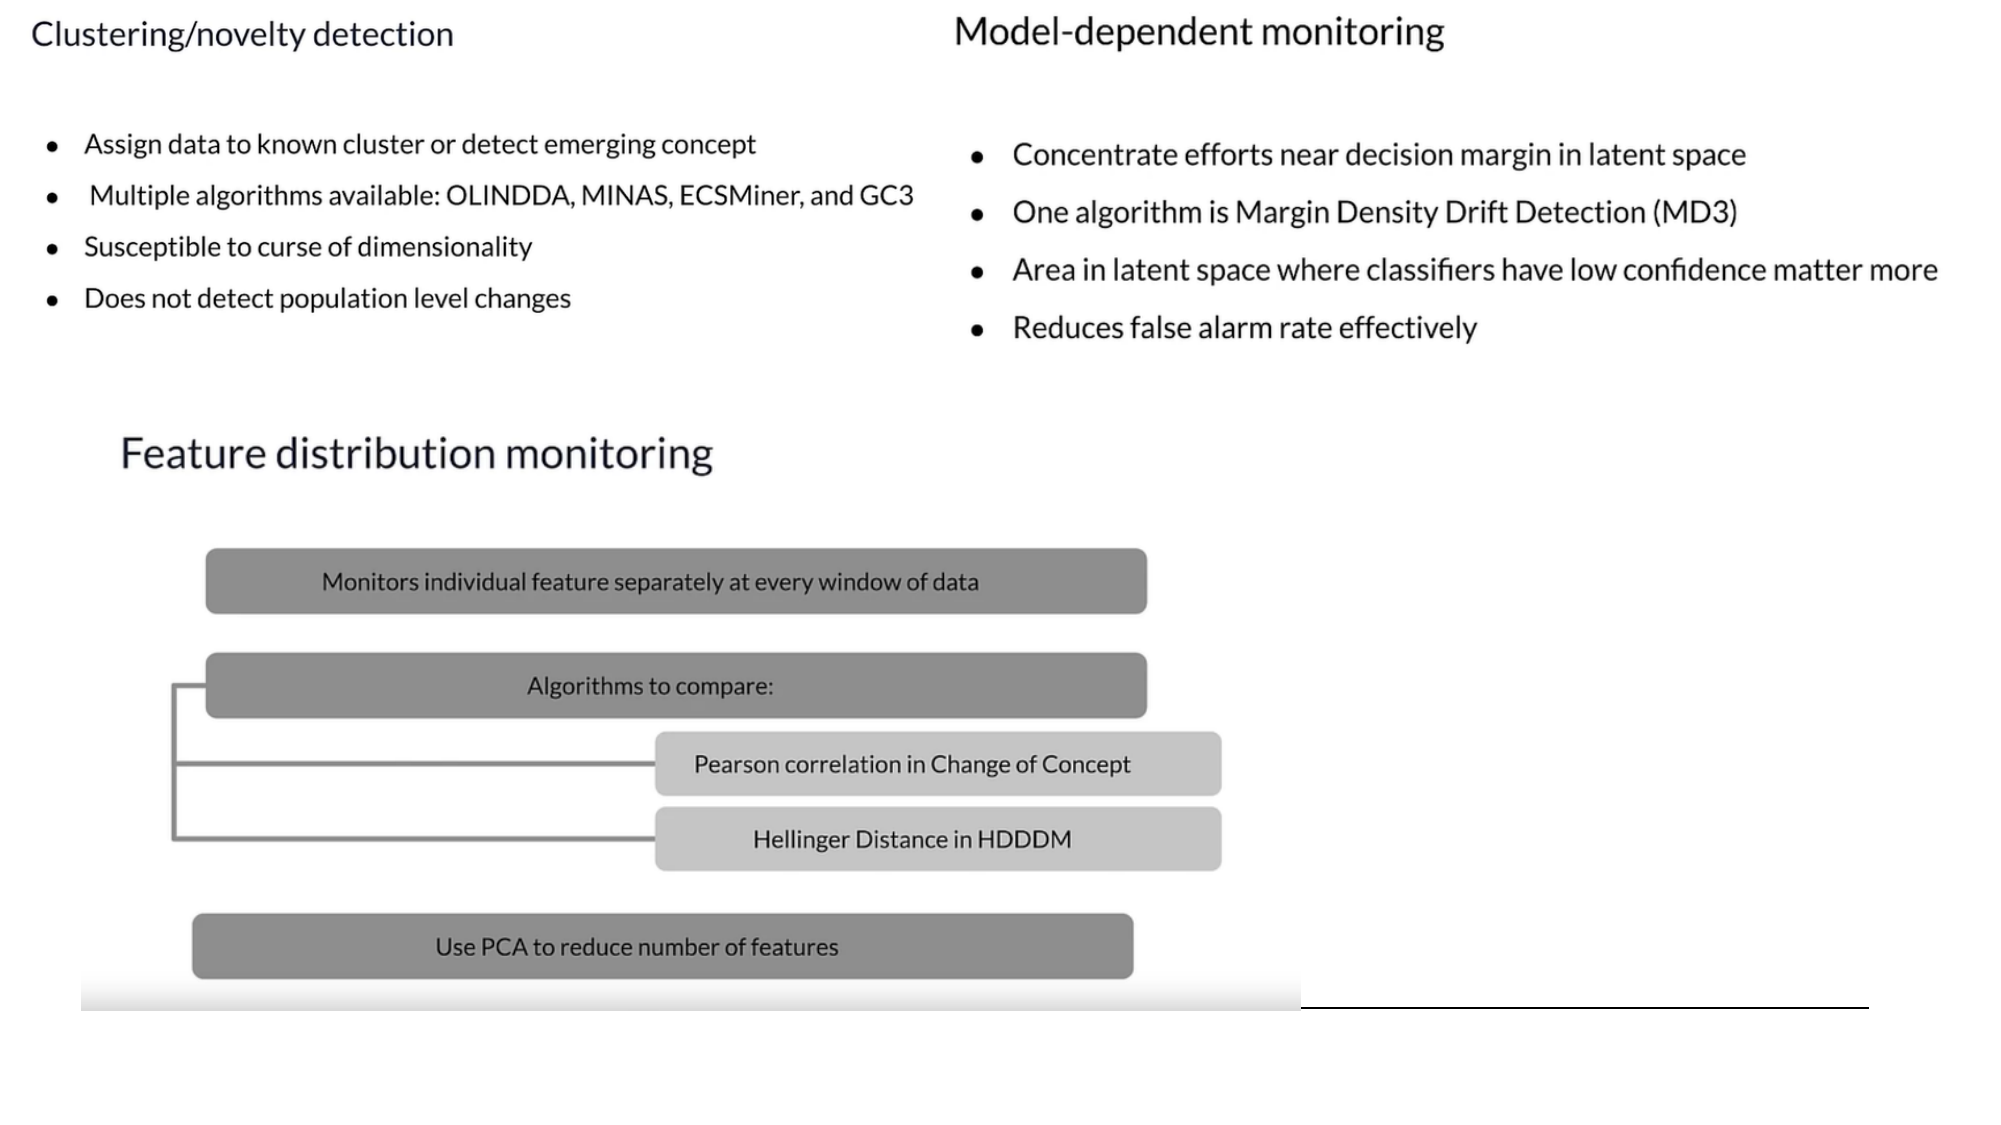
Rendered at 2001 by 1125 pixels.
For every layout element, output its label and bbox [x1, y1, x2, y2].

picture [0, 0, 1966, 364]
picture [81, 413, 1301, 1011]
